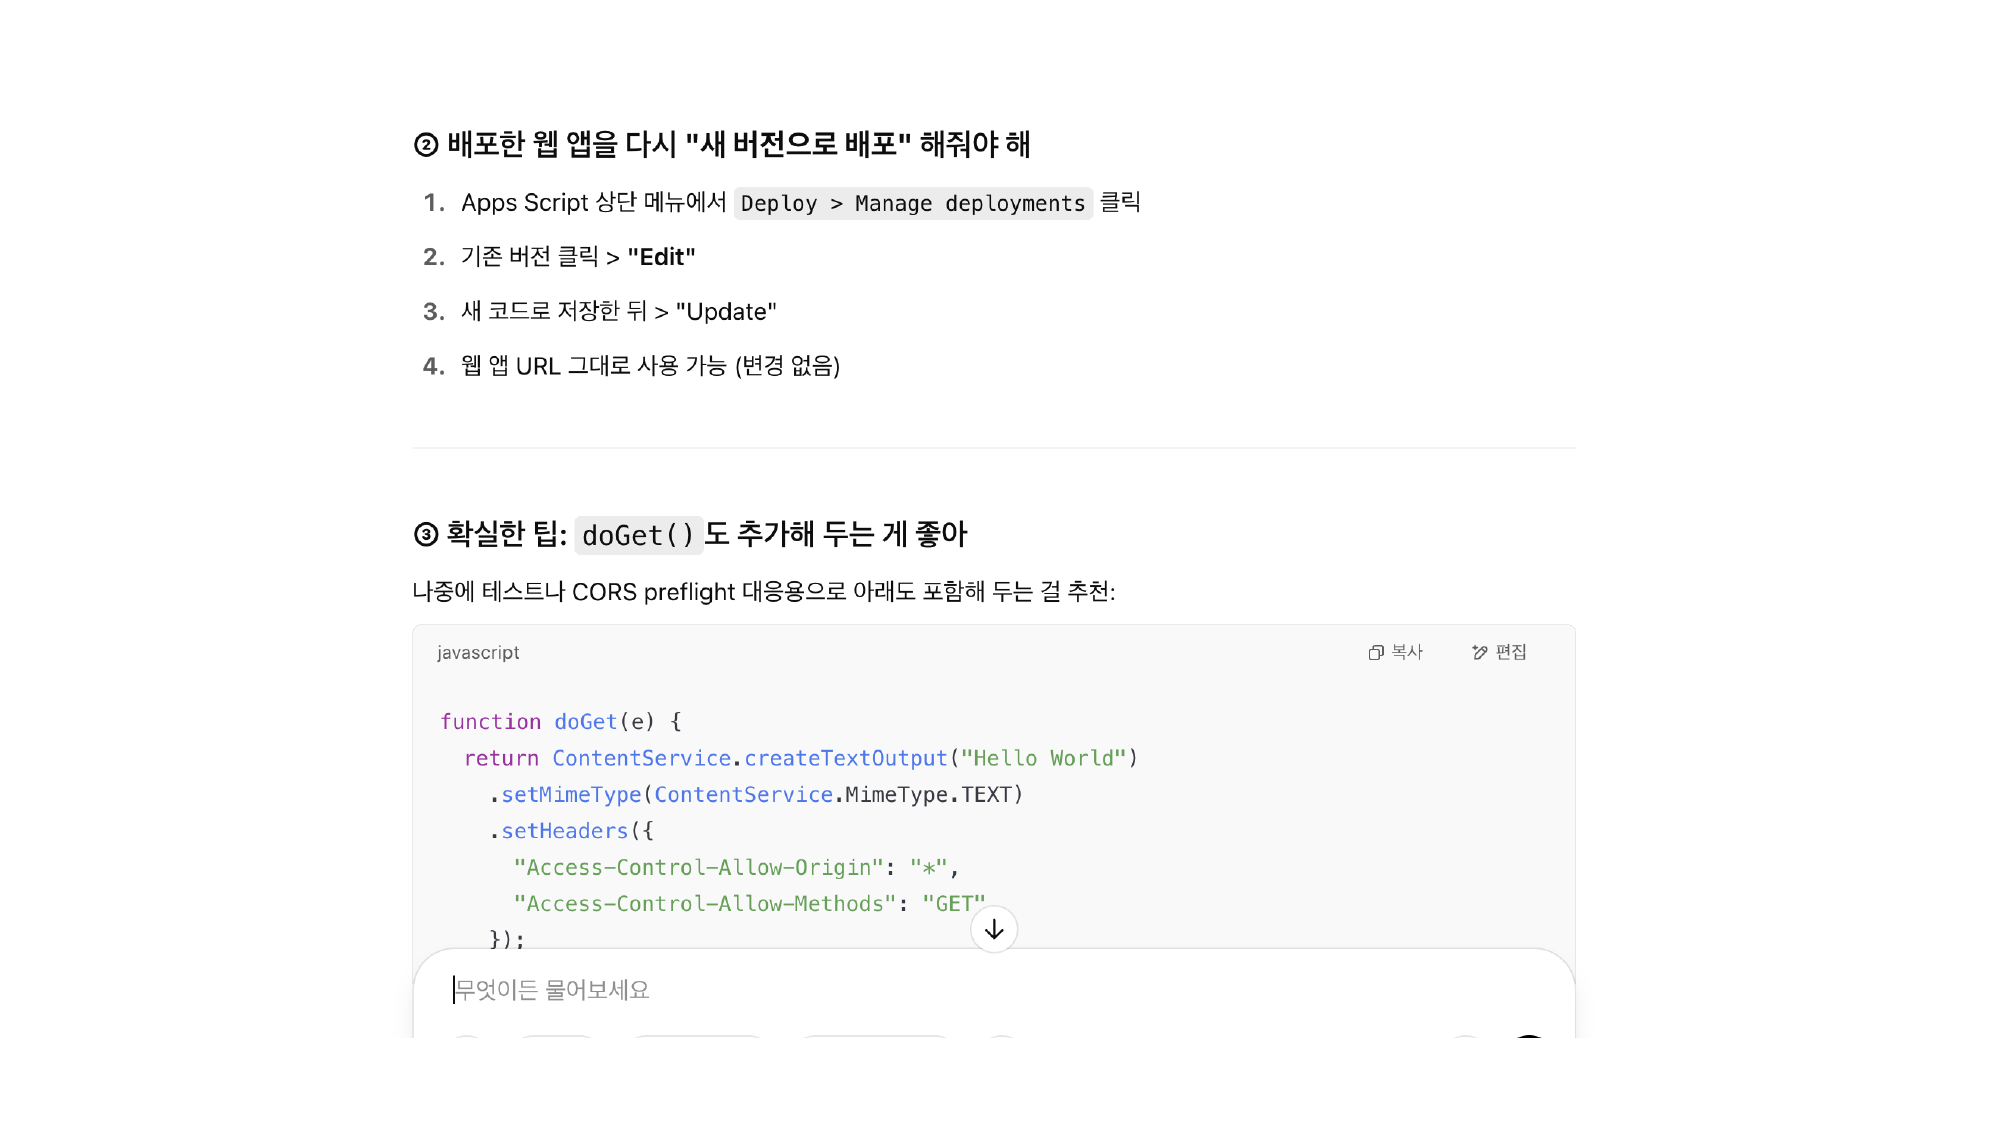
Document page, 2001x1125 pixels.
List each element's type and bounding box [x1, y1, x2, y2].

picture [362, 86, 1638, 1038]
